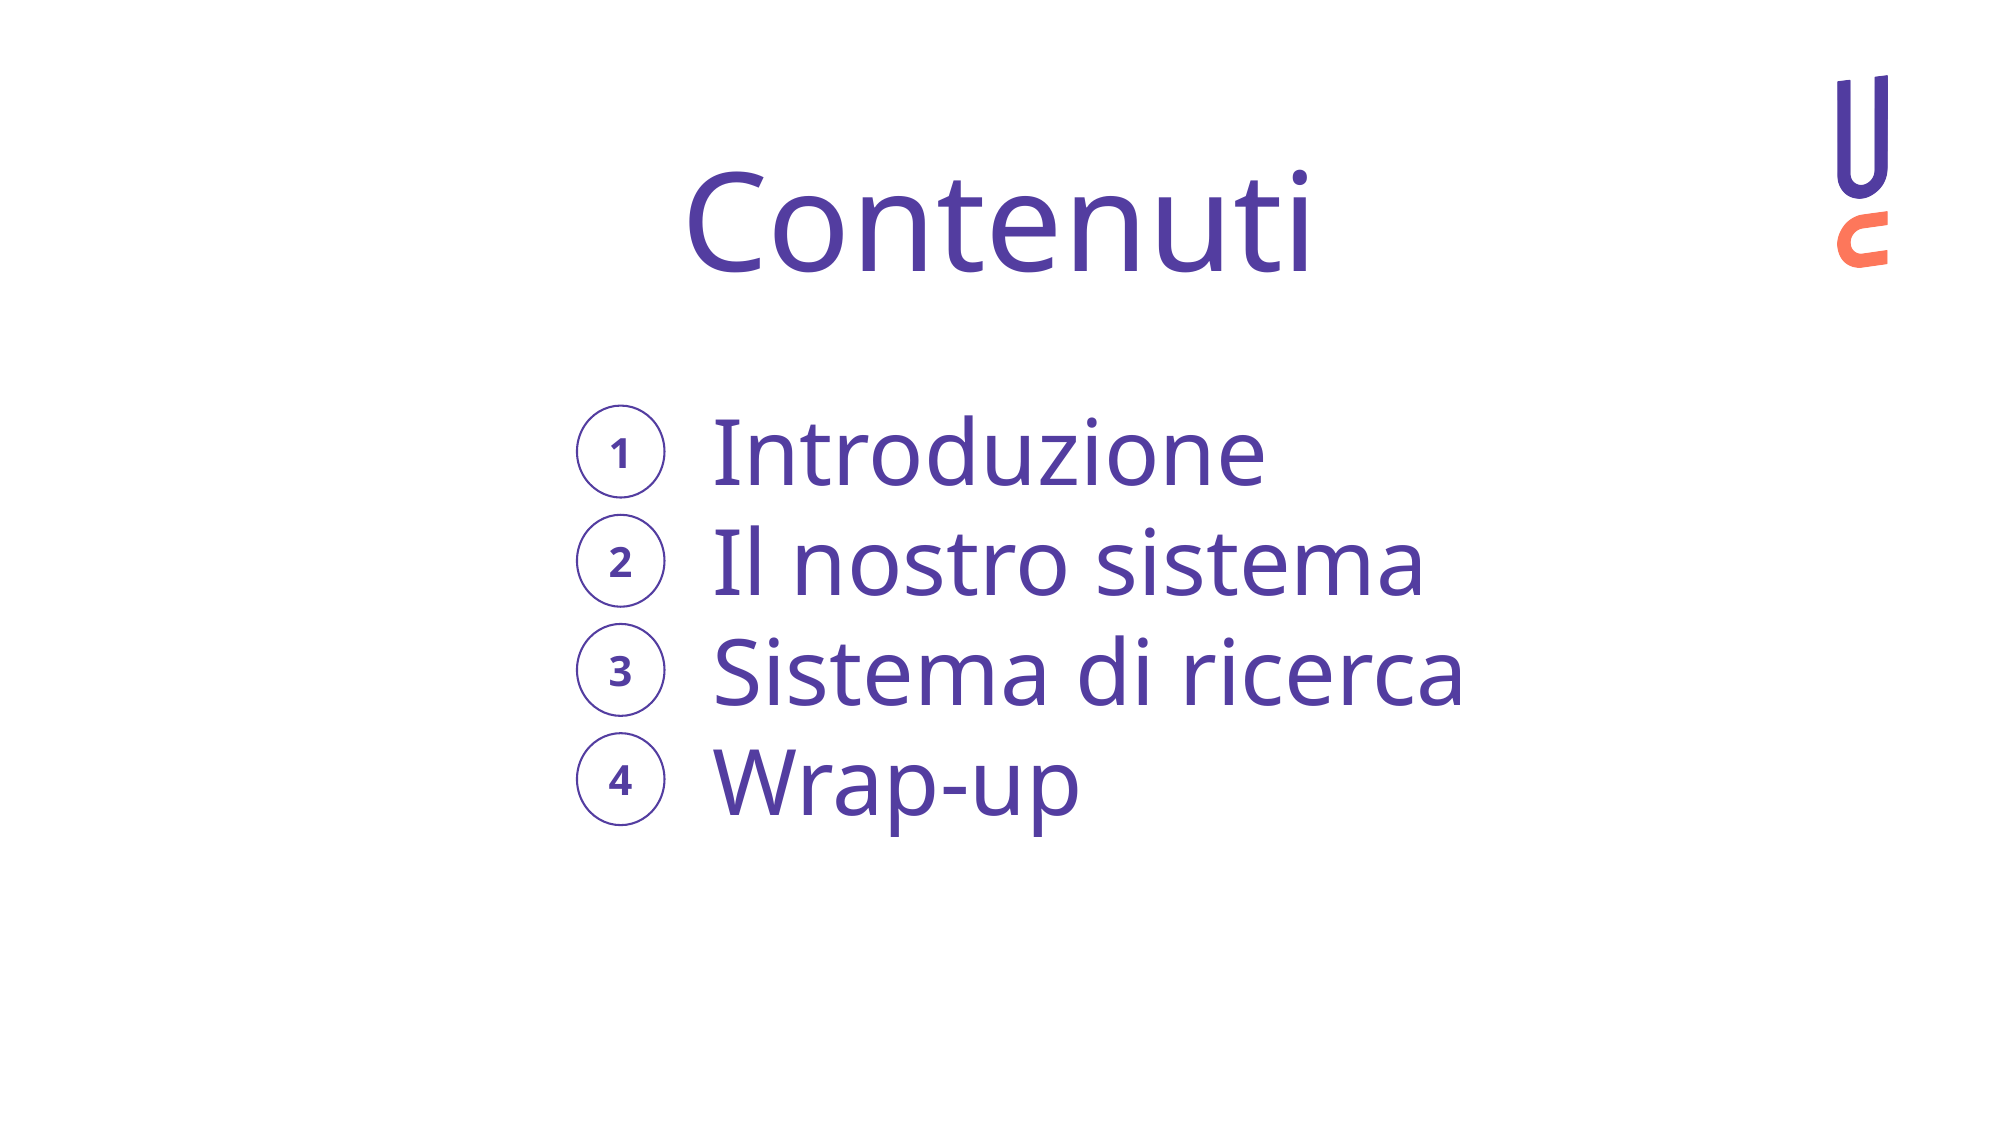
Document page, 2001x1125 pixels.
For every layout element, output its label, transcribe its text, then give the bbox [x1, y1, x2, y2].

text_box 3 [575, 622, 666, 717]
text_box Introduzione Il nostro sistema Sistema di ricerca Wrap-up [697, 386, 1484, 842]
text_box 1 [575, 404, 666, 499]
text_box Contenuti [500, 145, 1500, 309]
text_box 4 [575, 732, 666, 827]
picture [1837, 75, 1888, 268]
text_box 2 [575, 513, 666, 608]
